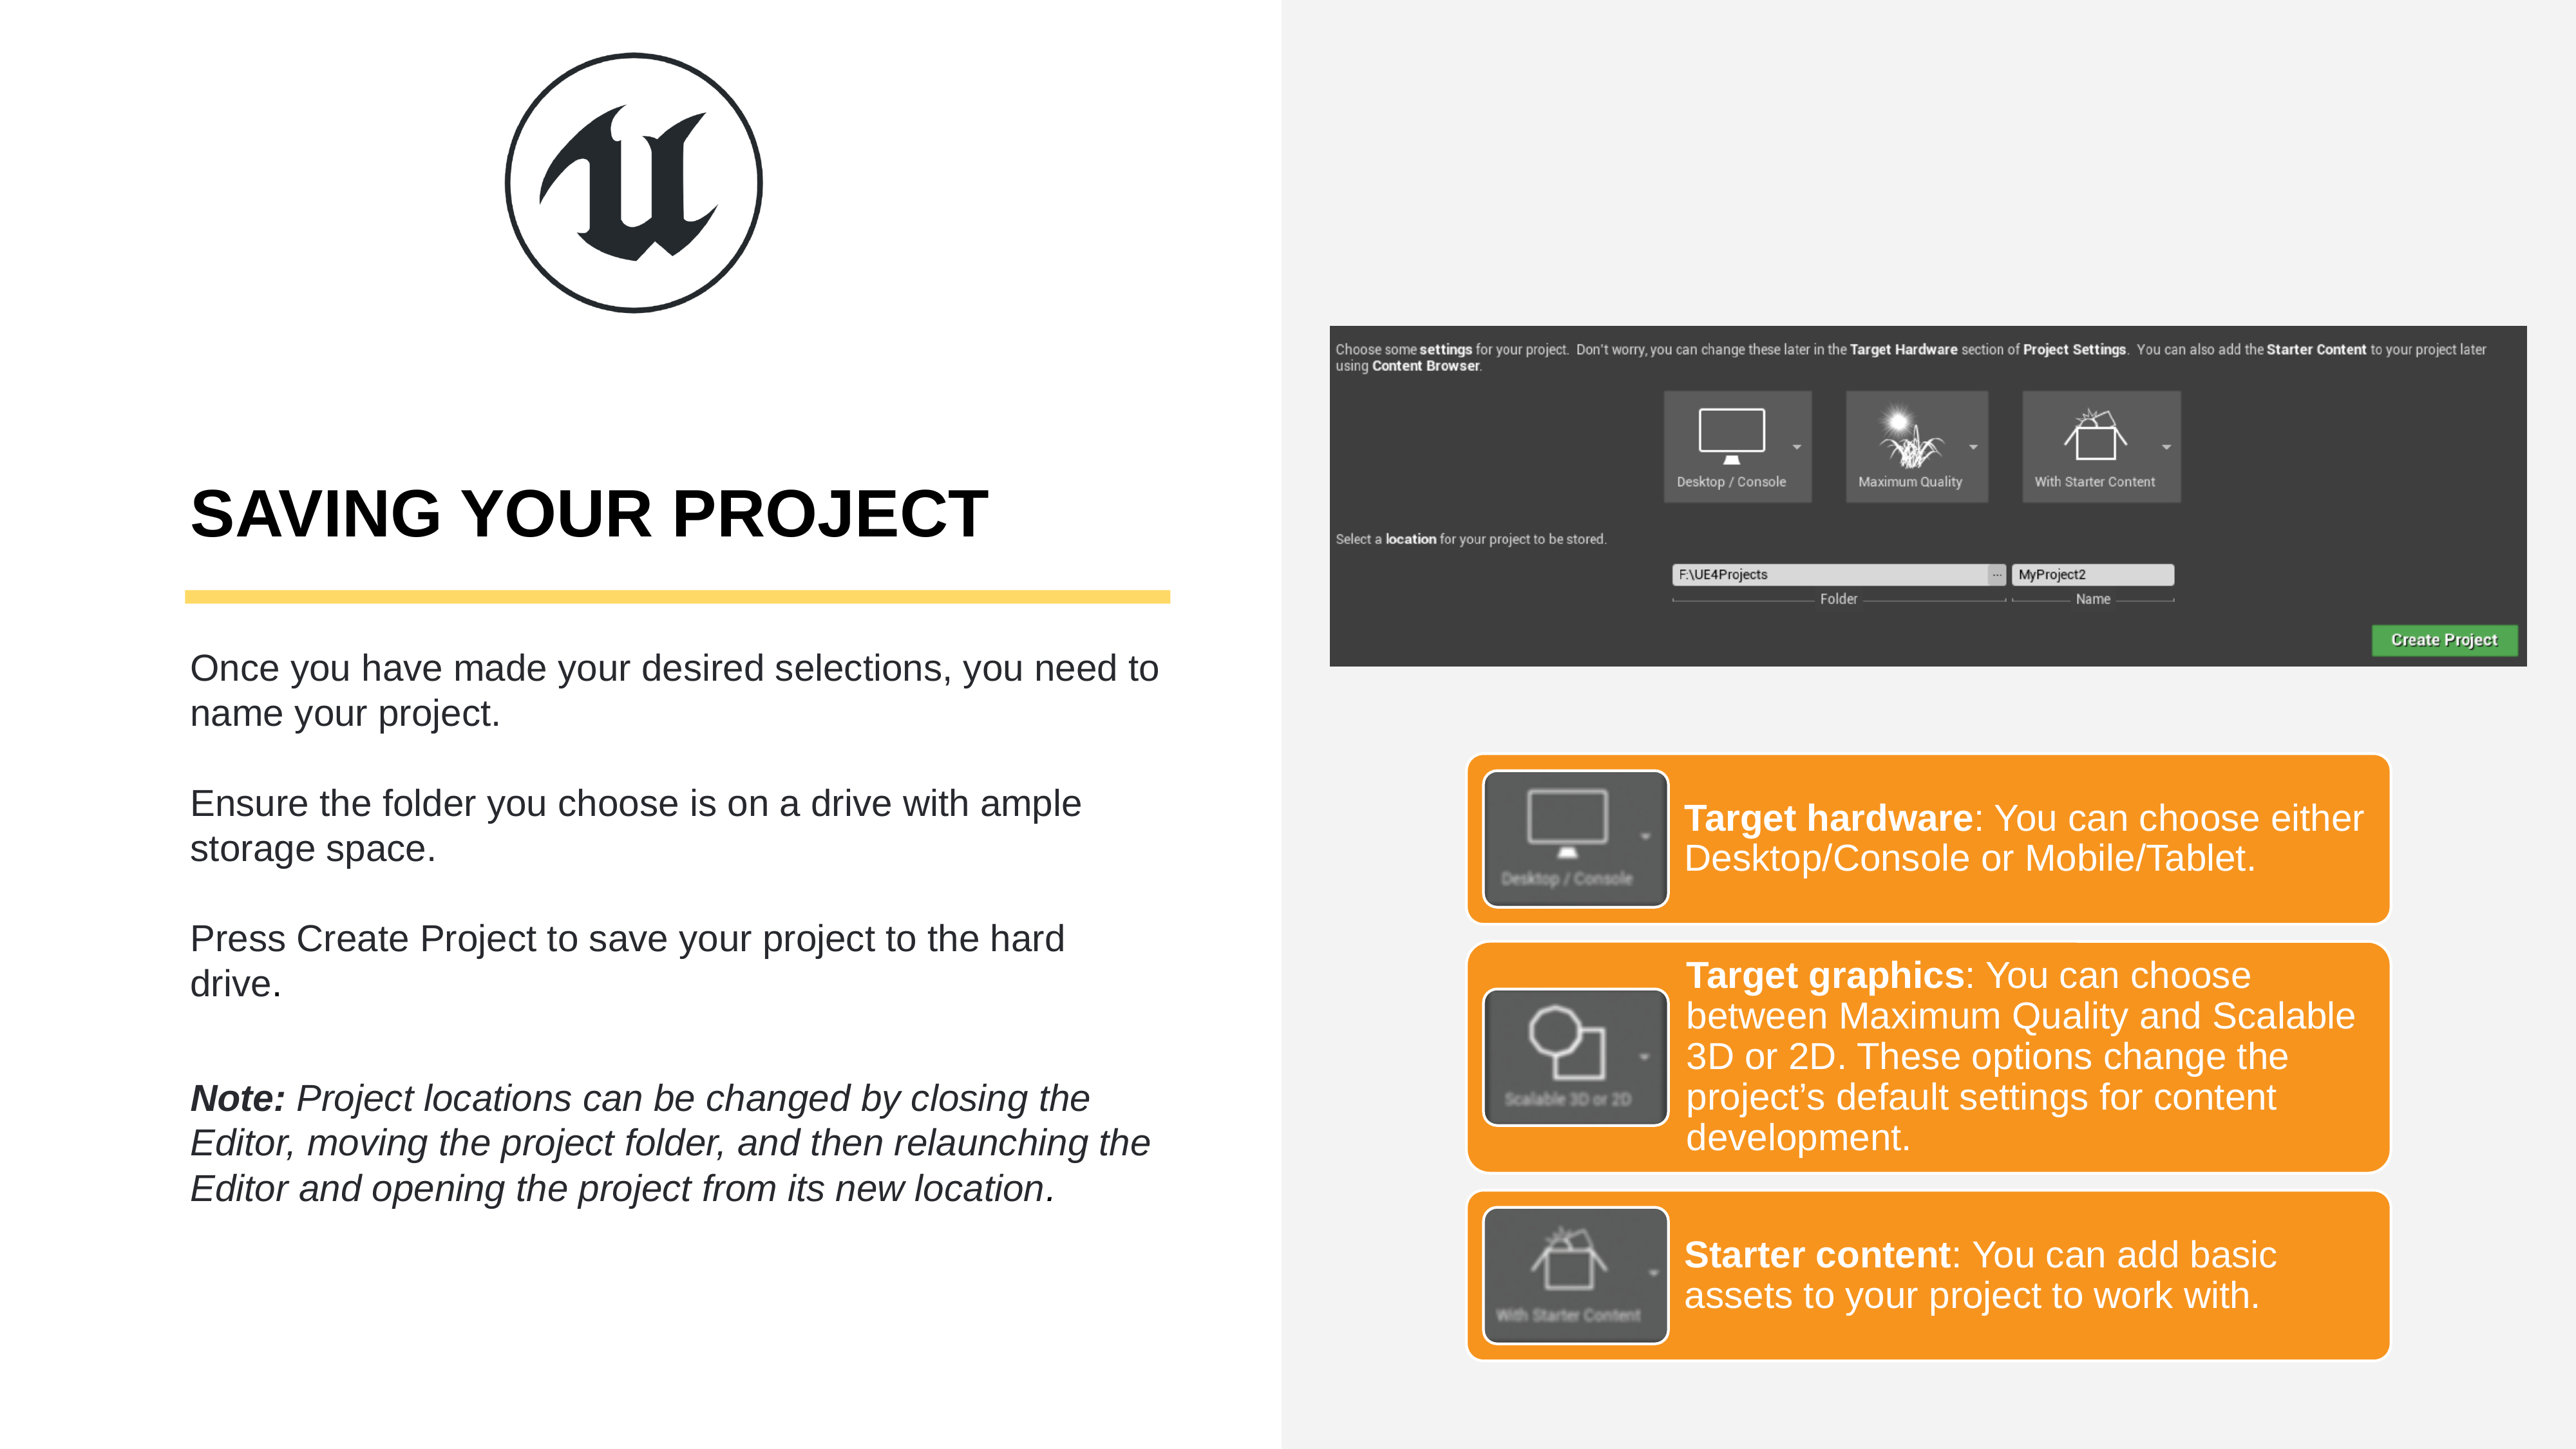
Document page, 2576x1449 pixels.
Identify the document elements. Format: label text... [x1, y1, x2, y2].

text_box Saving your Project [185, 464, 1133, 556]
text_box [185, 590, 1171, 604]
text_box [1466, 753, 2391, 1362]
picture [1330, 326, 2527, 667]
text_box [1281, 0, 2576, 1449]
picture [495, 42, 773, 327]
text_box Once you have made your desired selections, you need to name your project. Ensure the folder you choose is on a drive with ample storage space. Press Create Project to save your project to the hard drive. Note: Project locations can be changed by closing the Editor, moving the project folder, and then relaunching the Editor and opening the project from its new location. [185, 638, 1171, 1214]
